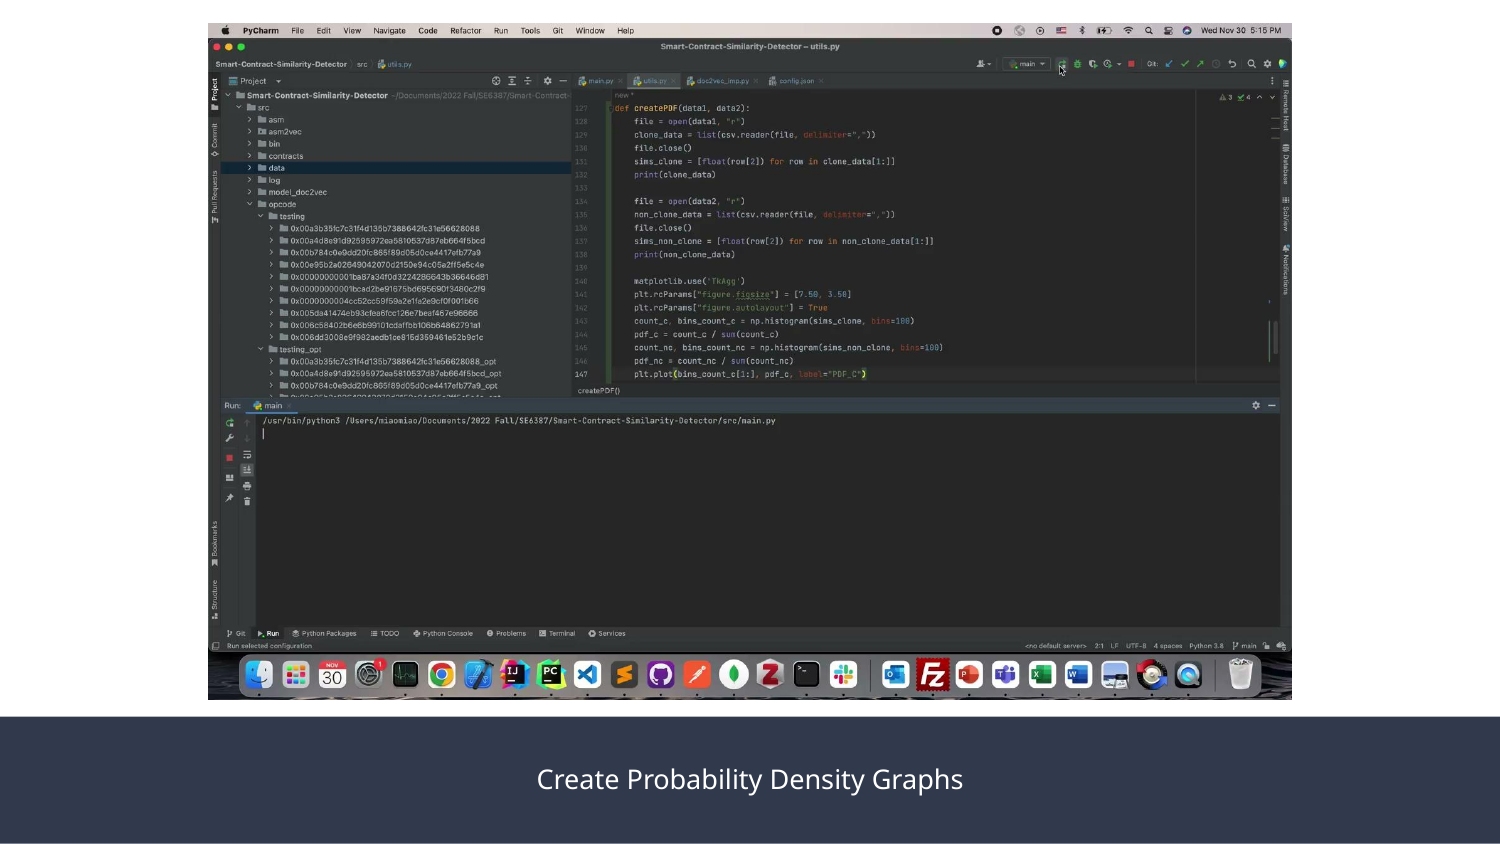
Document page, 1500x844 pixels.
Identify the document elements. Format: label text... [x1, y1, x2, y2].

picture [208, 23, 1292, 701]
list Create Probability Density Graphs [0, 741, 1500, 818]
